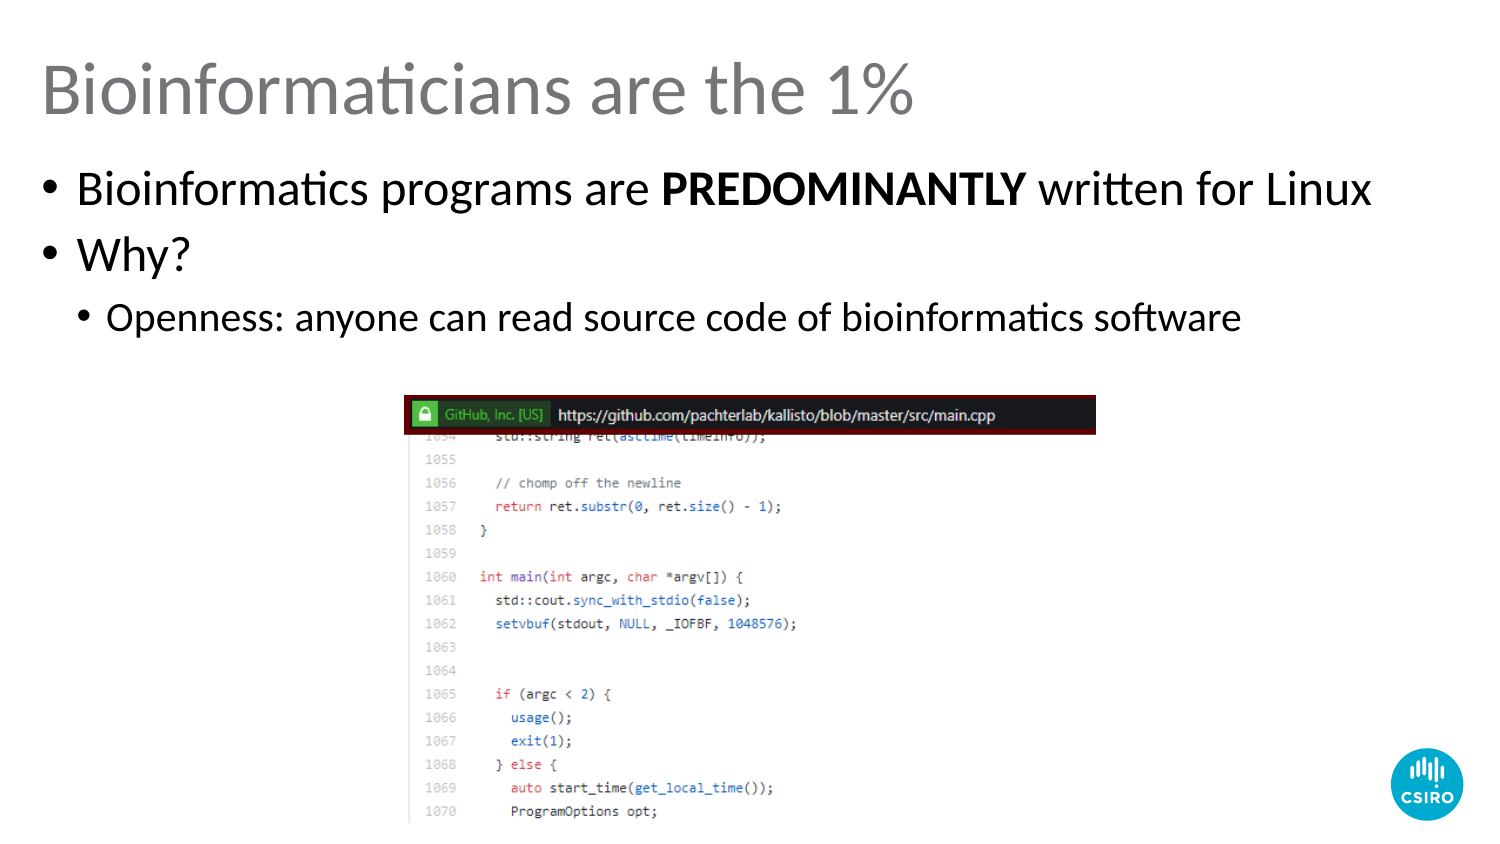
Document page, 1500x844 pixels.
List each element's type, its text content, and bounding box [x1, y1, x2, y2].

title Bioinformaticians are the 1% [41, 39, 1459, 145]
picture [404, 395, 1096, 824]
list Bioinformatics programs are PREDOMINANTLY written for Linux Why? Openness: anyone can read source code of bioinformatics software [41, 161, 1459, 749]
